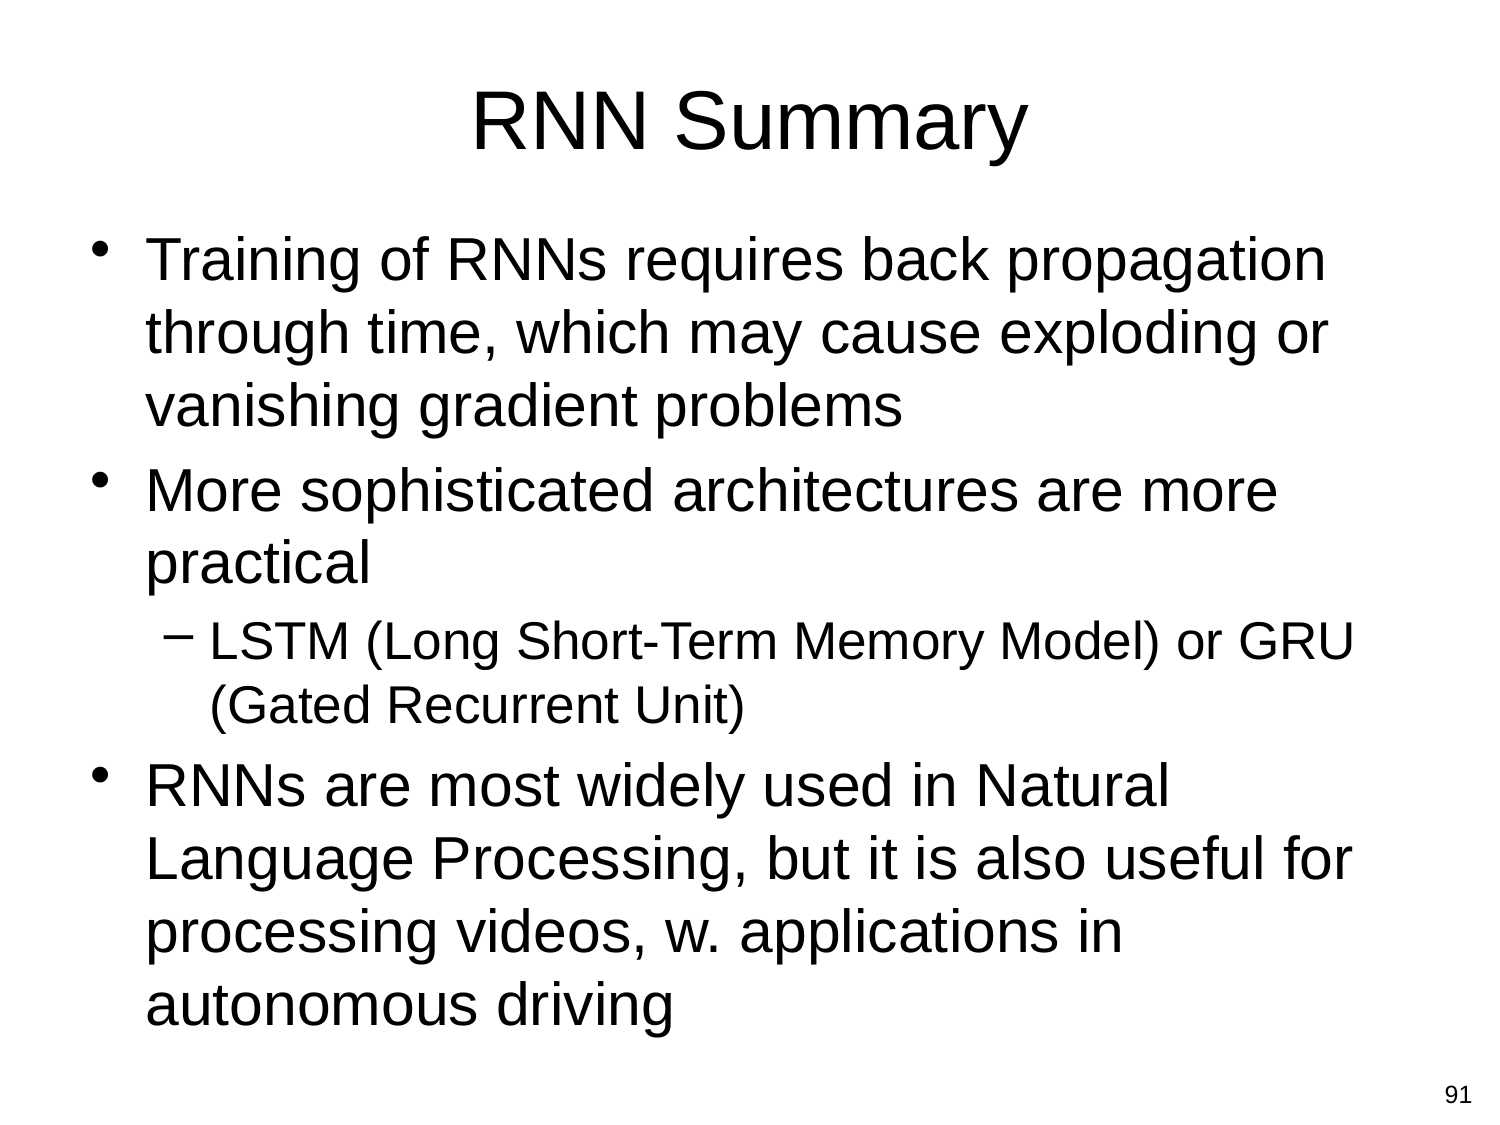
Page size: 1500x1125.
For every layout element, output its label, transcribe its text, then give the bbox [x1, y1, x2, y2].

slide_number 91 [1137, 1070, 1488, 1112]
title RNN Summary [74, 44, 1426, 188]
list Training of RNNs requires back propagation through time, which may cause exploding or vanishing gradient problems More sophisticated architectures are more practical LSTM (Long Short-Term Memory Model) or GRU (Gated Recurrent Unit) RNNs are most widely used in Natural Language Processing, but it is also useful for processing videos, w. applications in autonomous driving [74, 212, 1426, 1051]
